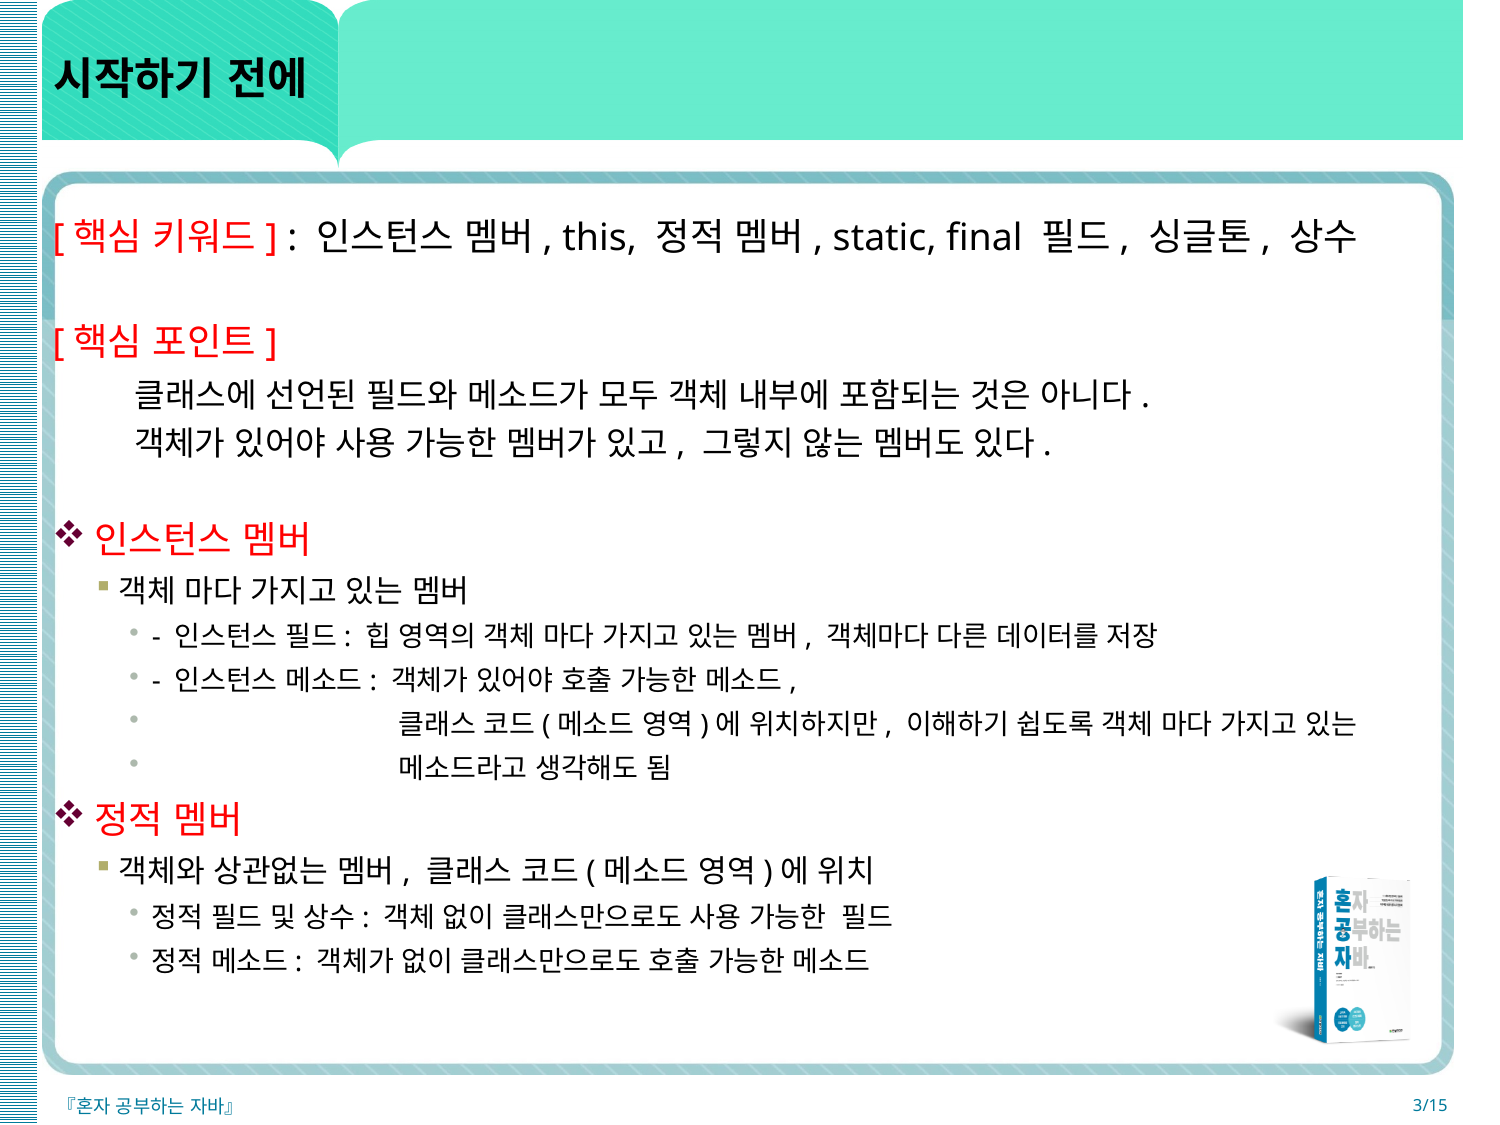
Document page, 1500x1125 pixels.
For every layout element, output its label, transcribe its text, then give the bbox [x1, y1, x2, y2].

picture [225, 1102, 232, 1115]
picture [42, 0, 1463, 152]
picture [1243, 797, 1488, 1122]
picture [116, 1102, 131, 1107]
title 시작하기 전에 [39, 42, 1280, 138]
list [핵심 키워드] : 인스턴스 멤버, this, 정적 멤버, static, final 필드, 싱글톤, 상수 [핵심 포인트] 클래스에 선언된 필드와 메소드가 모두 객체 내부에 포함되는 것은 아니다. 객체가 있어야 사용 가능한 멤버가 있고, 그렇지 않는 멤버도 있다. 인스턴스 멤버 객체 마다 가지고 있는 멤버 - 인스턴스 필드: 힙 영역의 객체 마다 가지고 있는 멤버, 객체마다 다른 데이터를 저장 - 인스턴스 메소드: 객체가 있어야 호출 가능한 메소드, 클래스 코드(메소드 영역)에 위치하지만, 이해하기 쉽도록 객체 마다 가지고 있는 메소드라고 생각해도 됨 정적 멤버 객체와 상관없는 멤버, 클래스 코드(메소드 영역)에 위치 정적 필드 및 상수: 객체 없이 클래스만으로도 사용 가능한 필드 정적 메소드: 객체가 없이 클래스만으로도 호출 가능한 메소드 [37, 152, 1463, 1091]
picture [68, 1097, 75, 1110]
